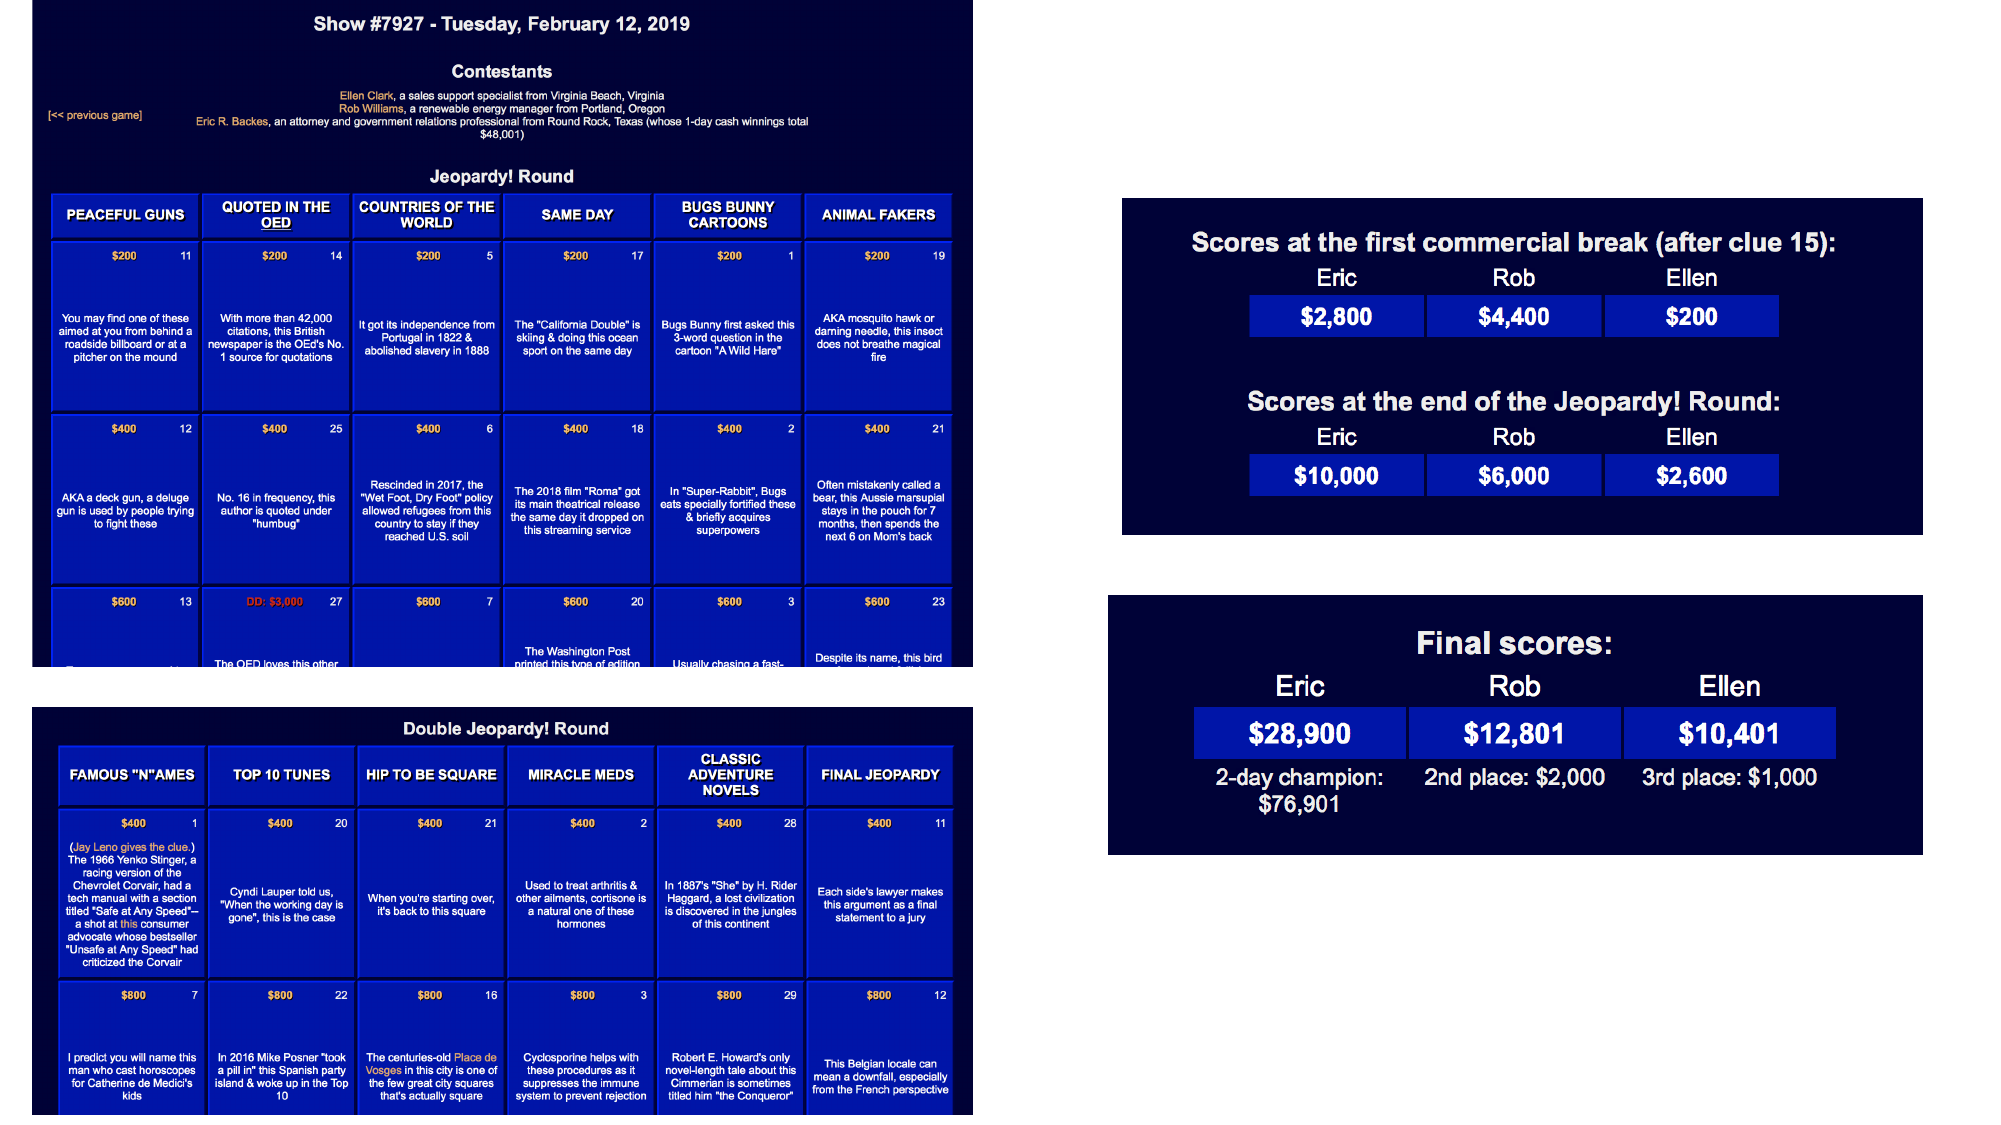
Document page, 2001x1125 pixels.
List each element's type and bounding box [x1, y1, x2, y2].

picture [1122, 198, 1923, 535]
picture [32, 0, 973, 667]
picture [1108, 595, 1923, 855]
picture [32, 707, 973, 1115]
